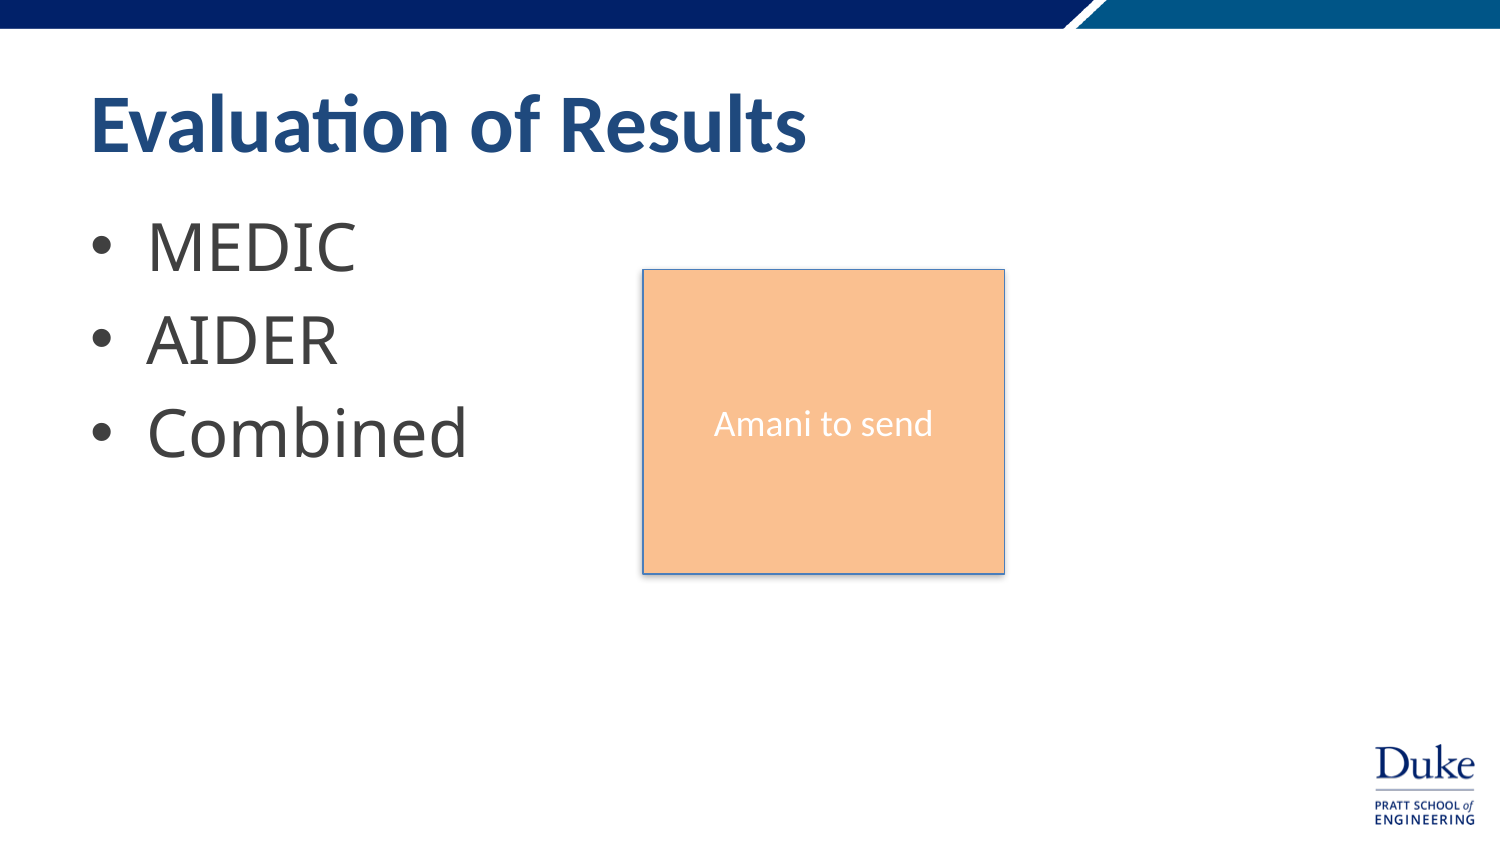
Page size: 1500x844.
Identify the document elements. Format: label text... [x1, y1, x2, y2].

text_box Amani to send [642, 269, 1005, 575]
title Evaluation of Results [75, 63, 1425, 175]
picture [0, 0, 1500, 844]
list MEDIC AIDER Combined [75, 196, 1425, 719]
